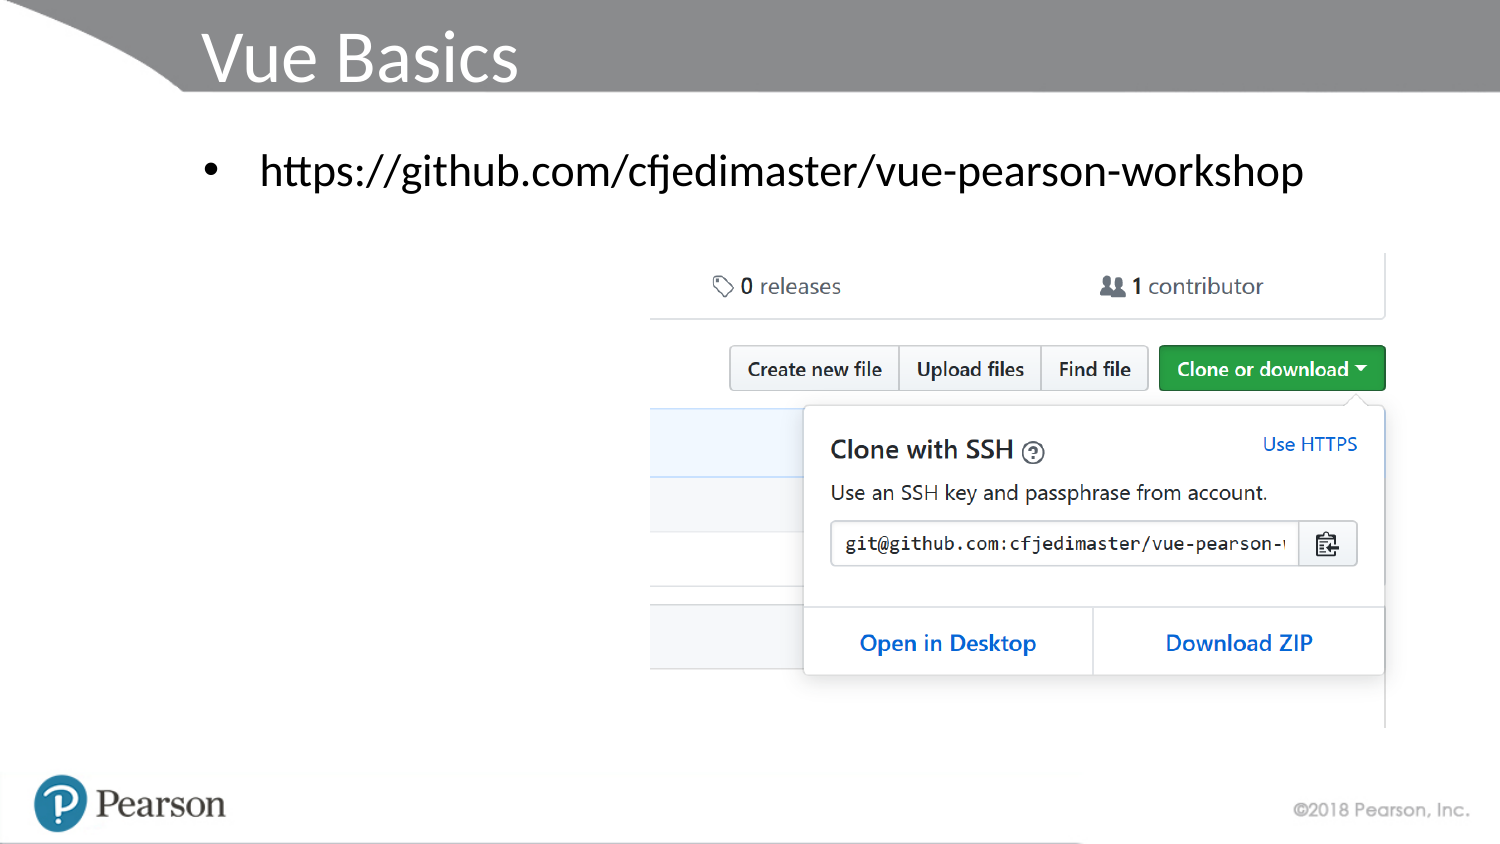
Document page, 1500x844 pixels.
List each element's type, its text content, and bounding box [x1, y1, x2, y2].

list https://github.com/cfjedimaster/vue-pearson-workshop [188, 133, 1425, 716]
title Vue Basics [186, 0, 1425, 92]
picture [0, 0, 1500, 844]
